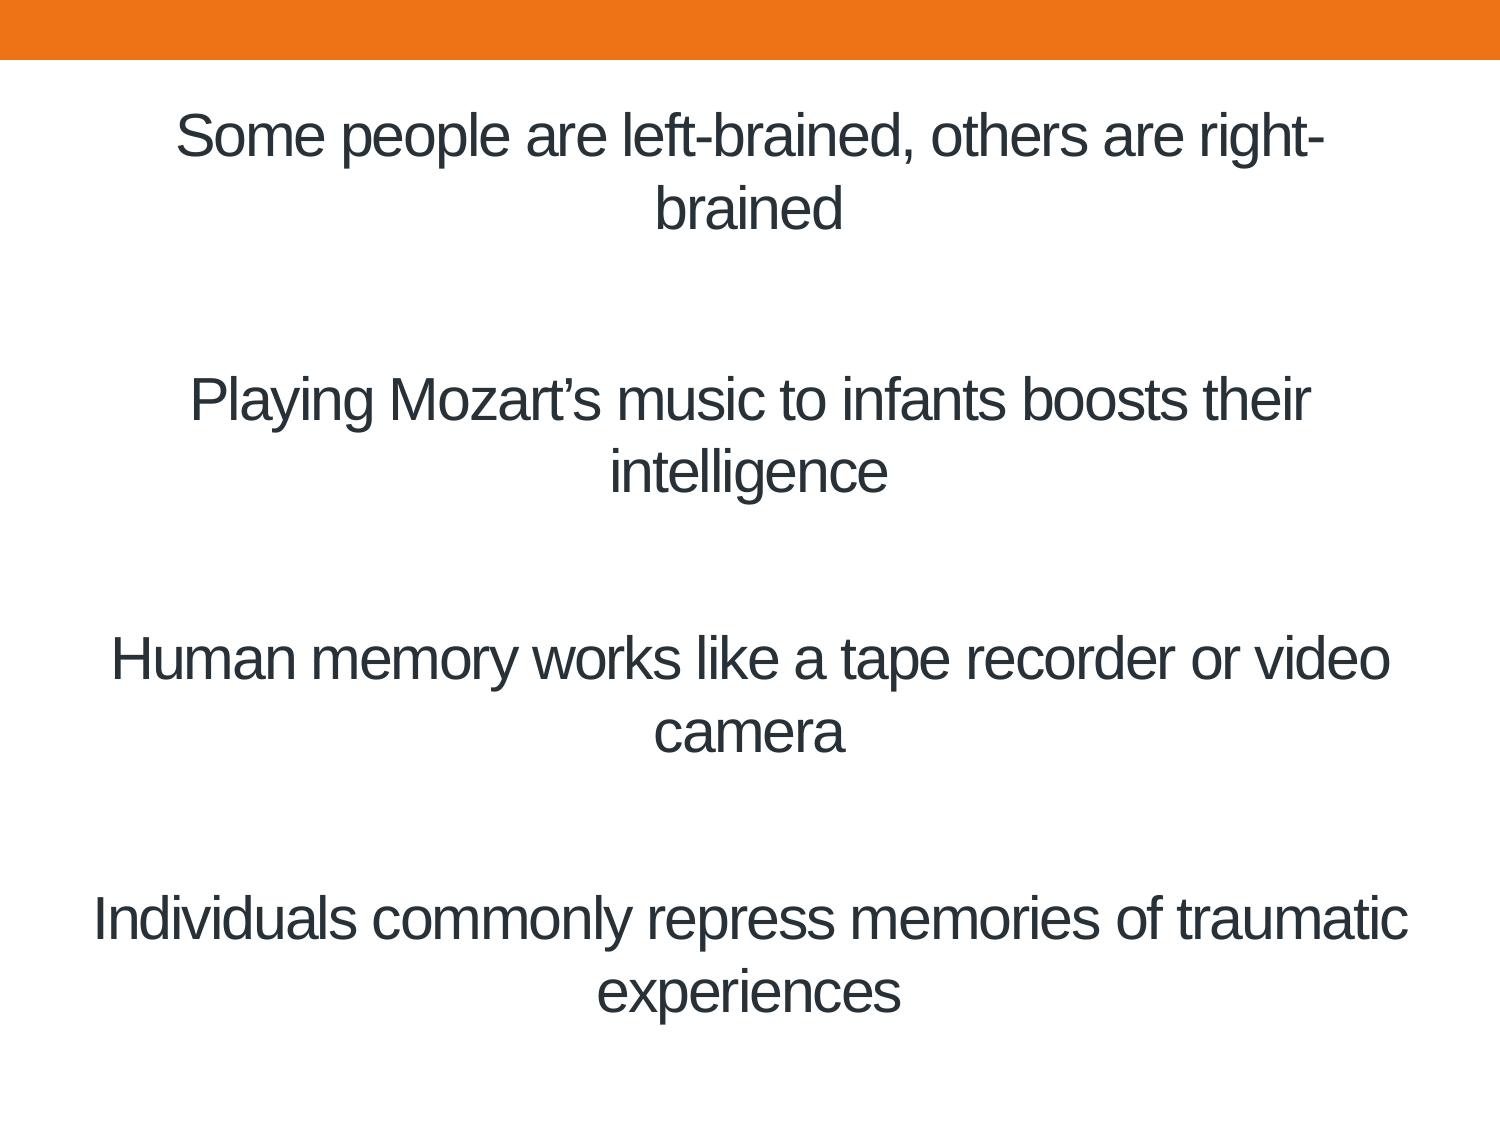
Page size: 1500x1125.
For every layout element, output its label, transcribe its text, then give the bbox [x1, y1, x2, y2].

text_box Individuals commonly repress memories of traumatic experiences [74, 870, 1425, 1033]
text_box Human memory works like a tape recorder or video camera [74, 610, 1425, 774]
text_box Playing Mozart’s music to infants boosts their intelligence [74, 350, 1425, 514]
title Some people are left-brained, others are right-brained [75, 87, 1425, 250]
